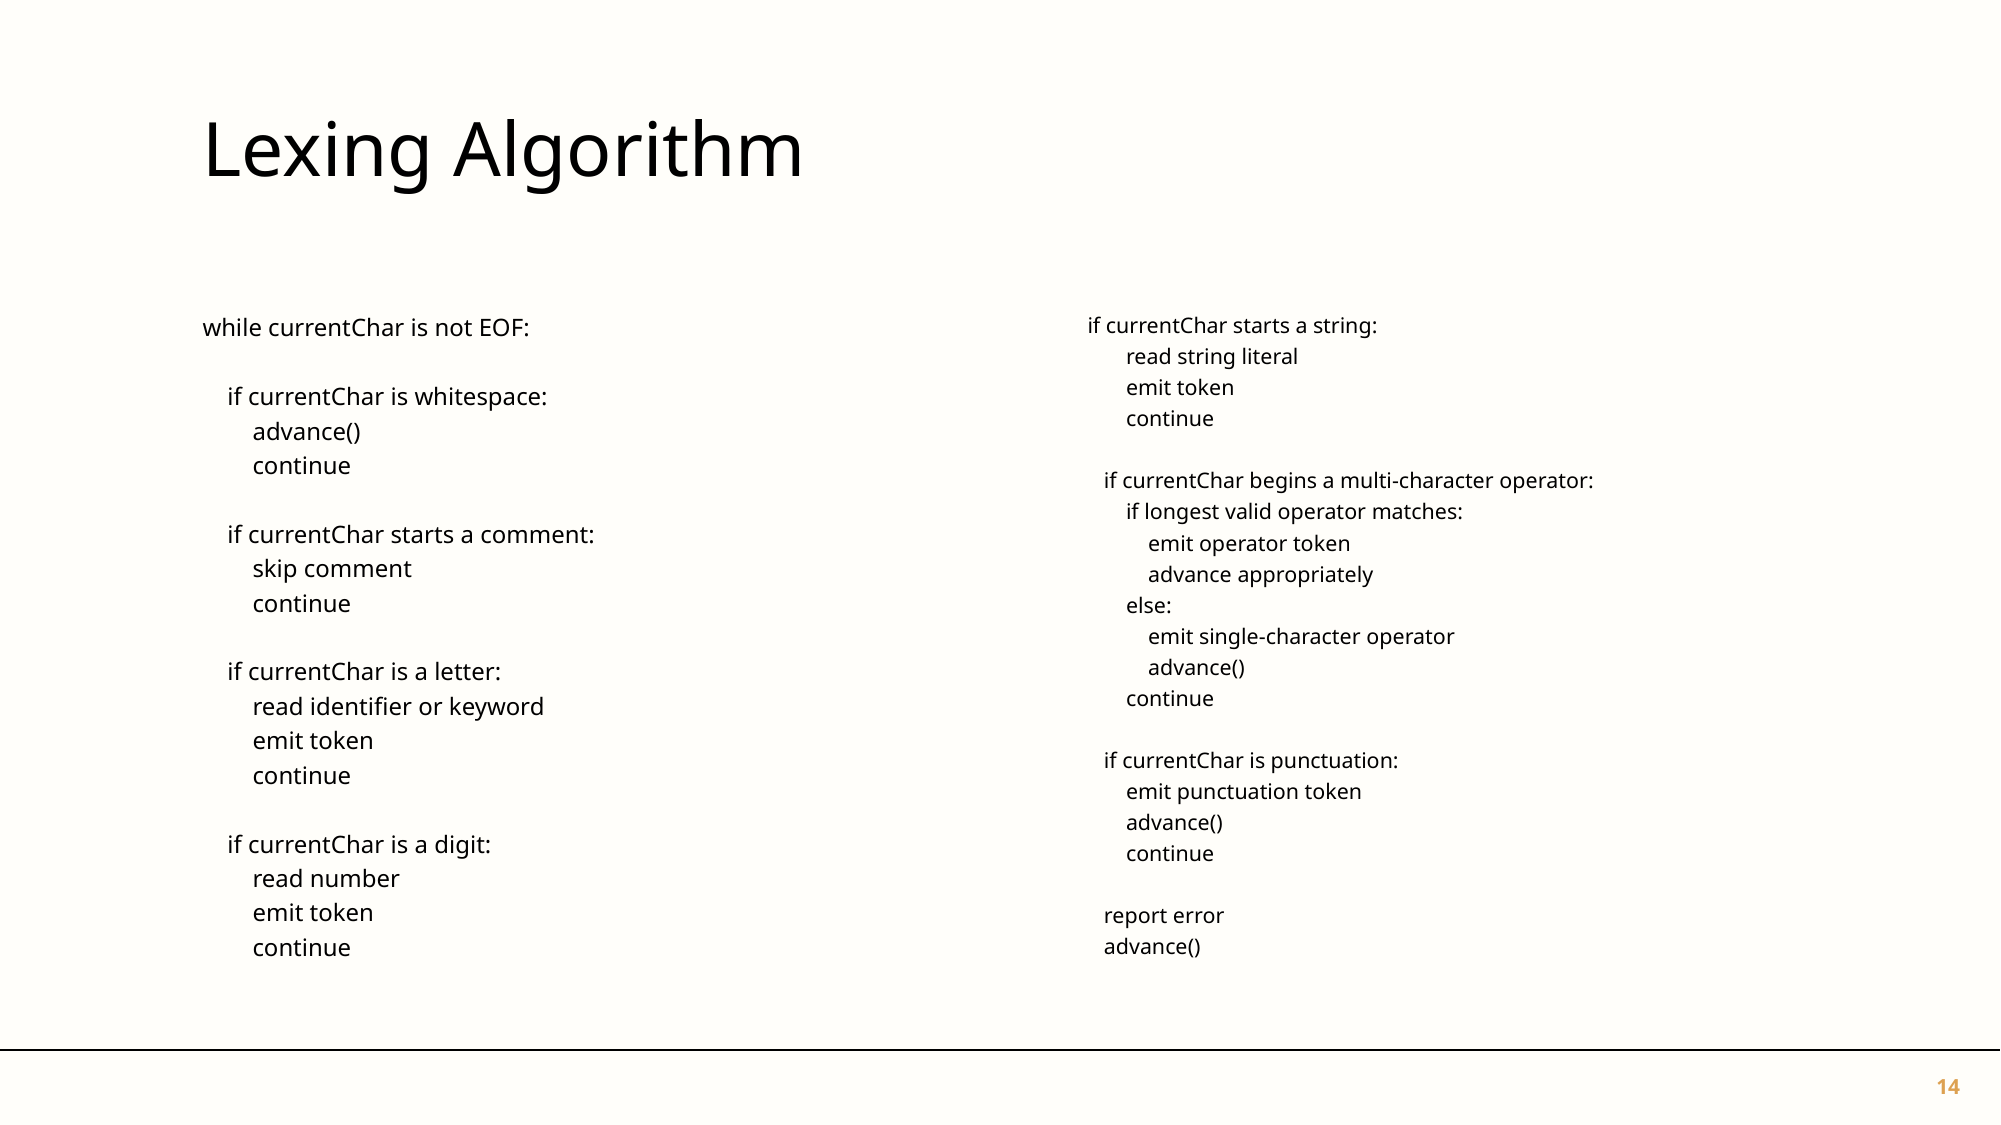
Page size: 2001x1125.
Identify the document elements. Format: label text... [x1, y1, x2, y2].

title Lexing Algorithm [187, 111, 1813, 276]
slide_number 14 [1812, 1050, 1975, 1125]
list while currentChar is not EOF: if currentChar is whitespace: advance() continue if currentChar starts a comment: skip comment continue if currentChar is a letter: read identifier or keyword emit token continue if currentChar is a digit: read number emit token continue [187, 299, 933, 975]
list if currentChar starts a string: read string literal emit token continue if currentChar begins a multi-character operator: if longest valid operator matches: emit operator token advance appropriately else: emit single-character operator advance() continue if currentChar is punctuation: emit punctuation token advance() continue report error advance() [1067, 299, 1813, 975]
